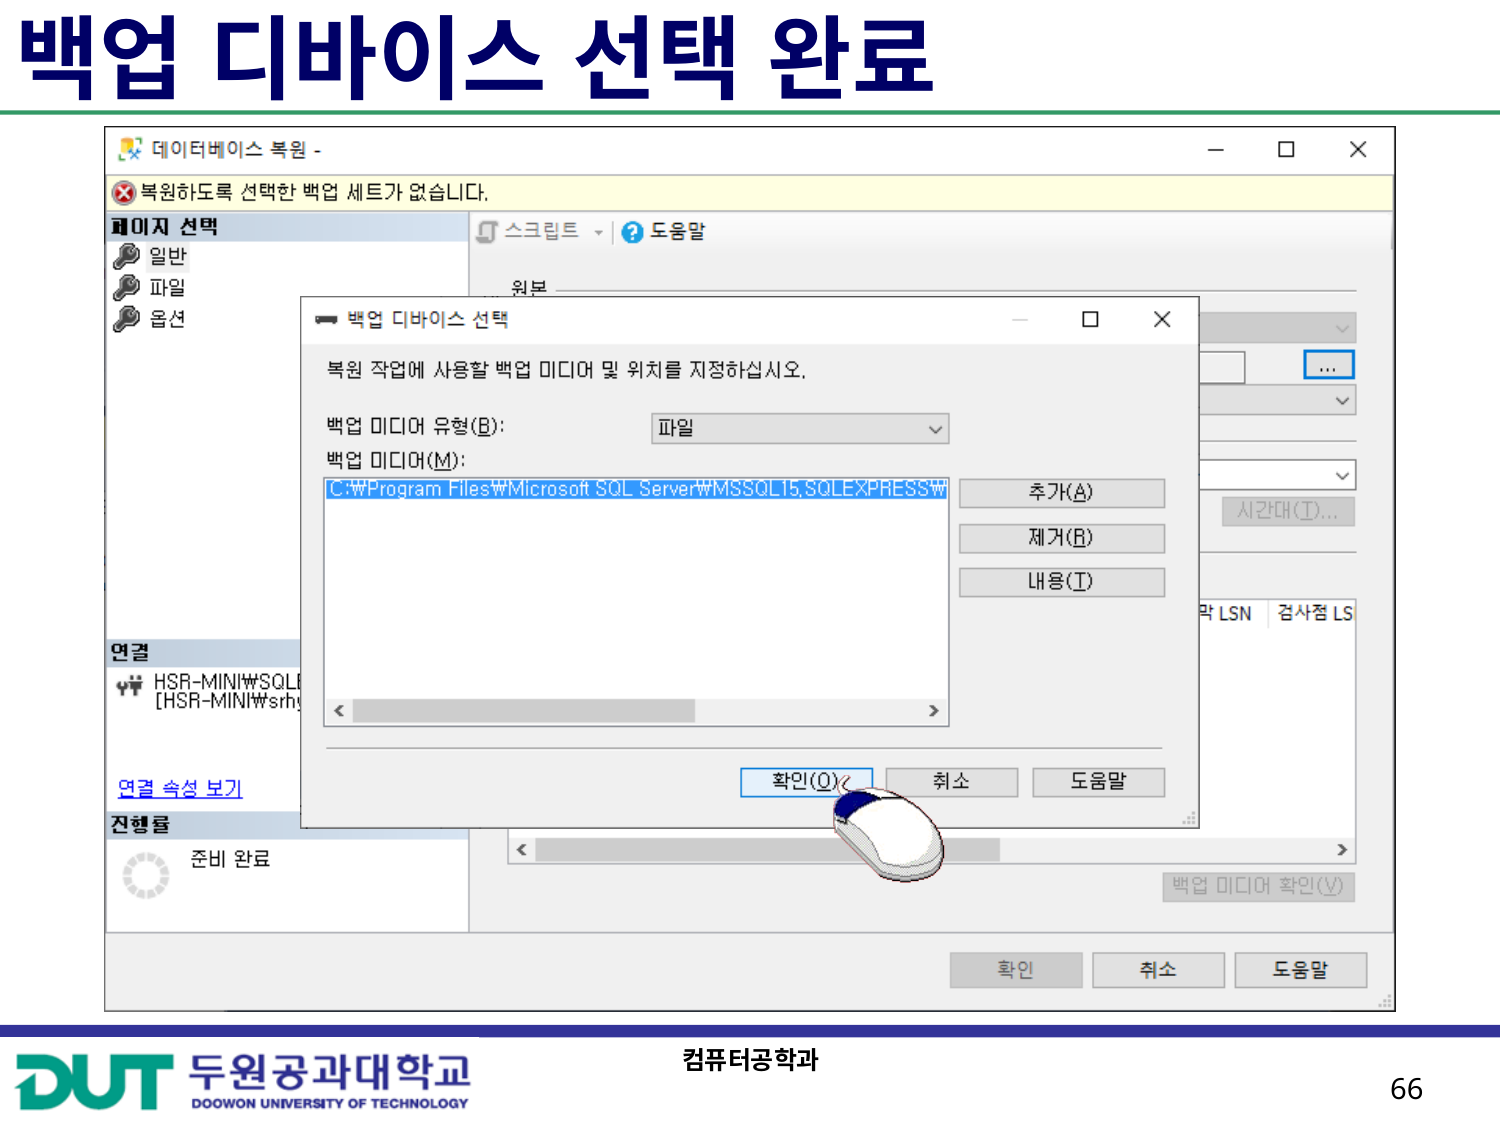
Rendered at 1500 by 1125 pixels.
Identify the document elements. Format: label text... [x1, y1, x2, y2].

title 백업 디바이스 선택 완료 [0, 0, 1500, 113]
picture [104, 126, 1396, 1012]
picture [0, 1037, 479, 1125]
